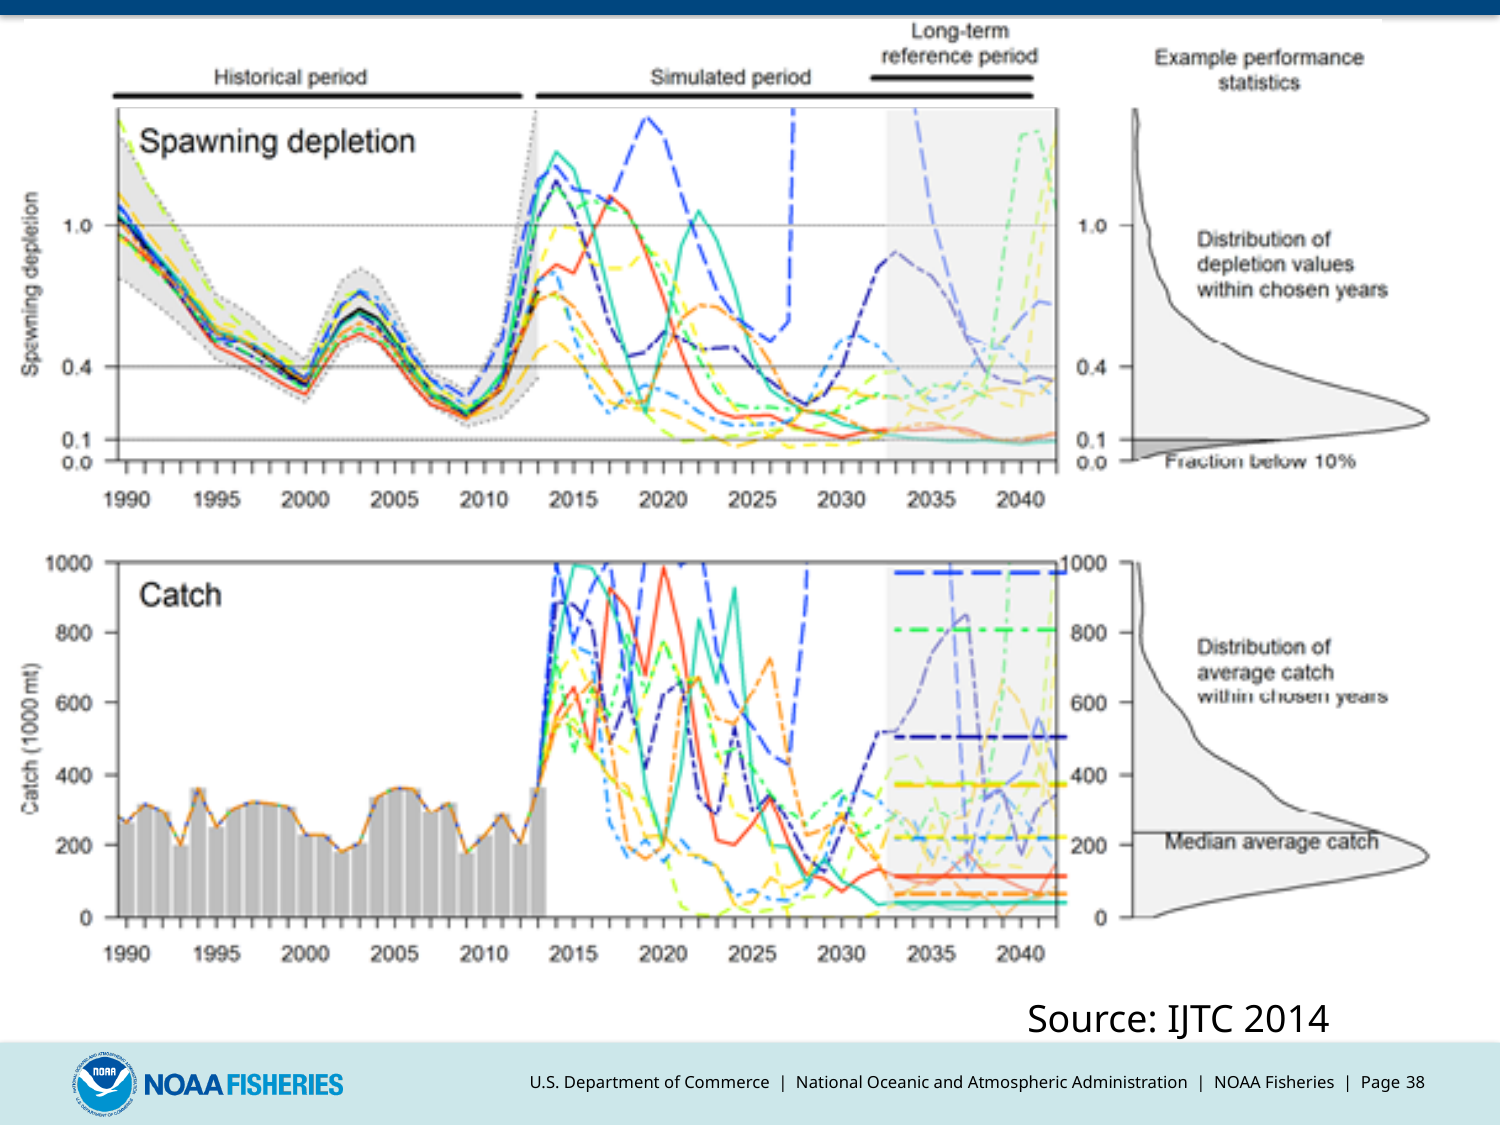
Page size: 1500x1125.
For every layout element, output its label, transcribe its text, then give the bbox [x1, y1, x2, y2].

slide_number U.S. Department of Commerce | National Oceanic and Atmospheric Administration | NOAA Fisheries | Page 38 [375, 1042, 1425, 1125]
picture [72, 1052, 343, 1117]
text_box Source: IJTC 2014 [1012, 996, 1463, 1048]
picture [335, 1078, 343, 1085]
picture [12, 18, 1500, 988]
